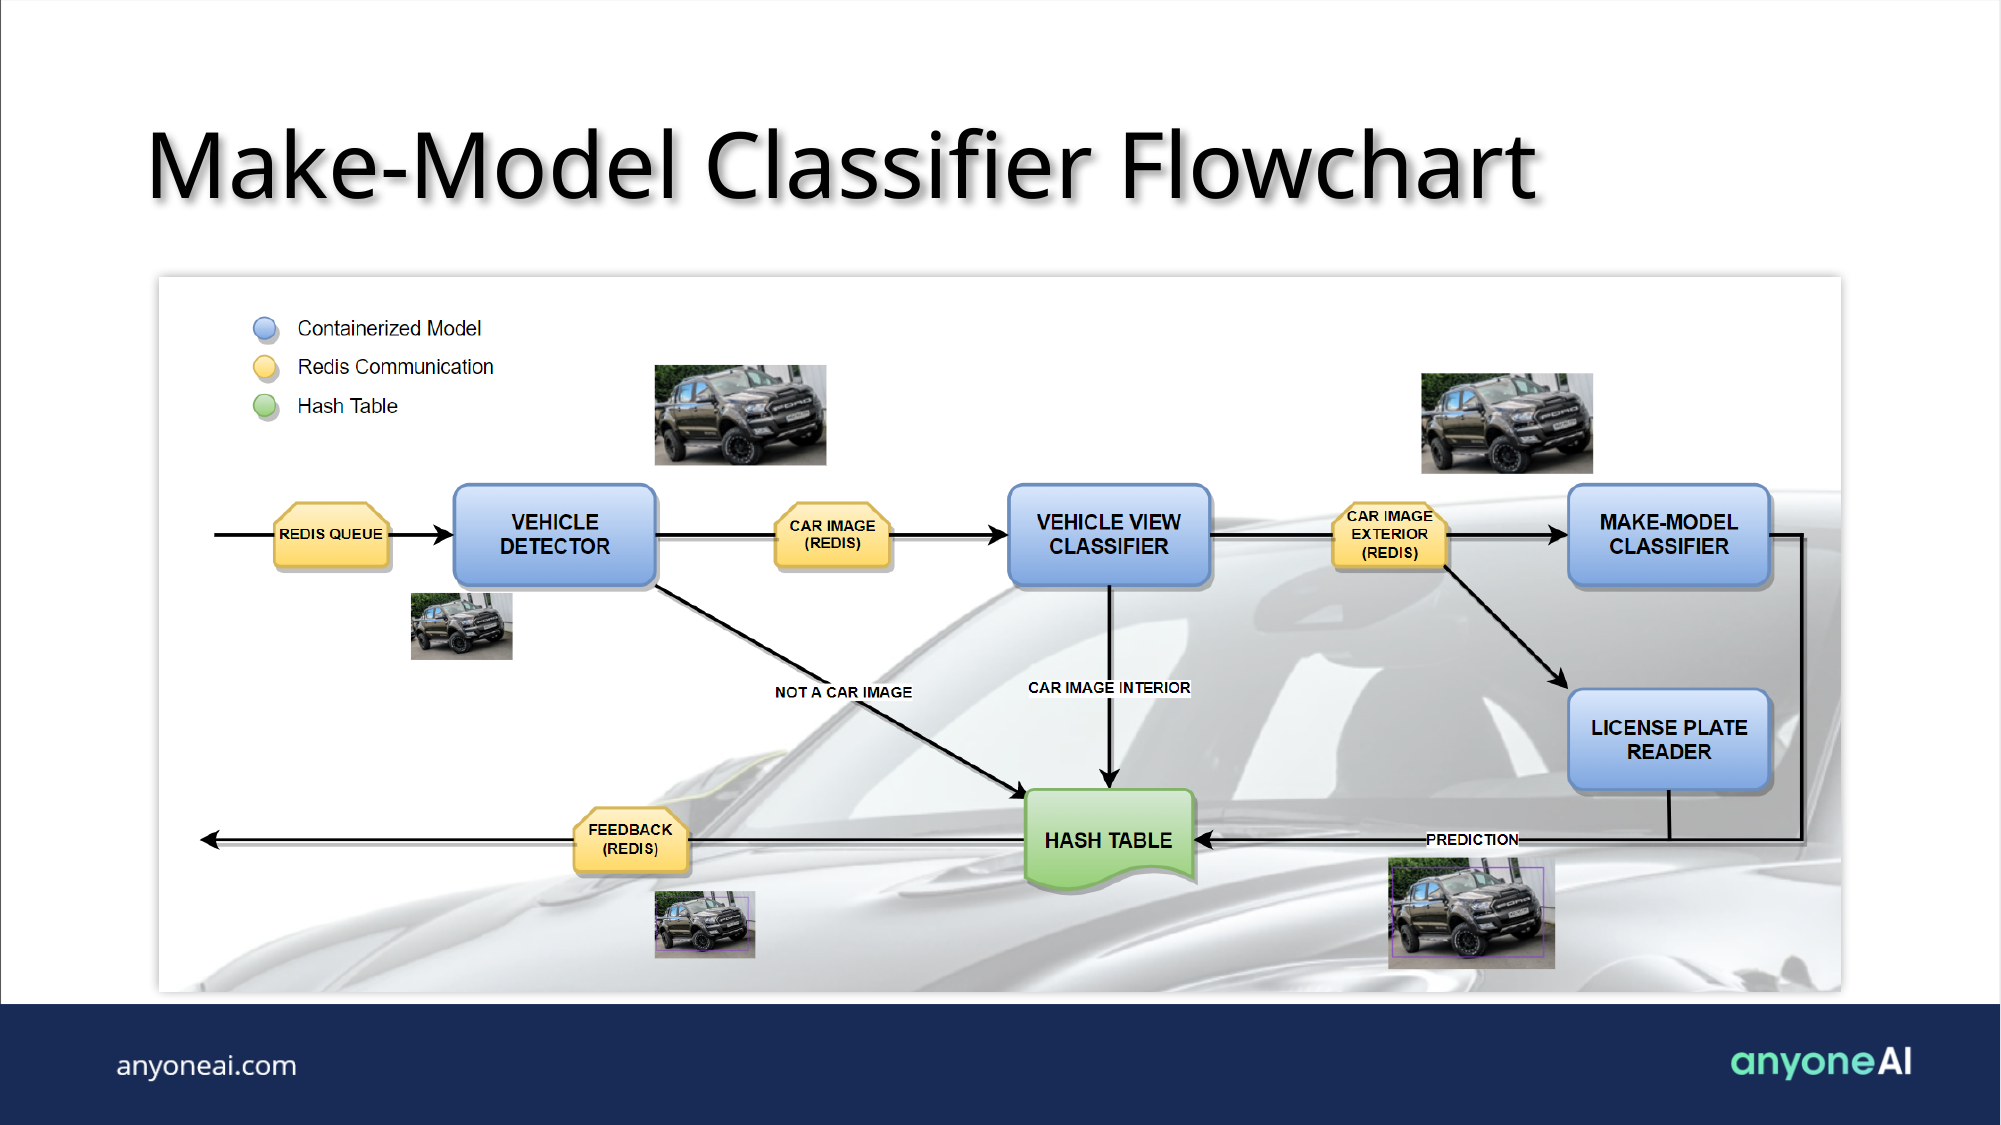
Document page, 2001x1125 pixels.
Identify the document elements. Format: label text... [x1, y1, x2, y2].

title Make-Model Classifier Flowchart [136, 59, 1863, 278]
picture [0, 0, 2001, 1125]
